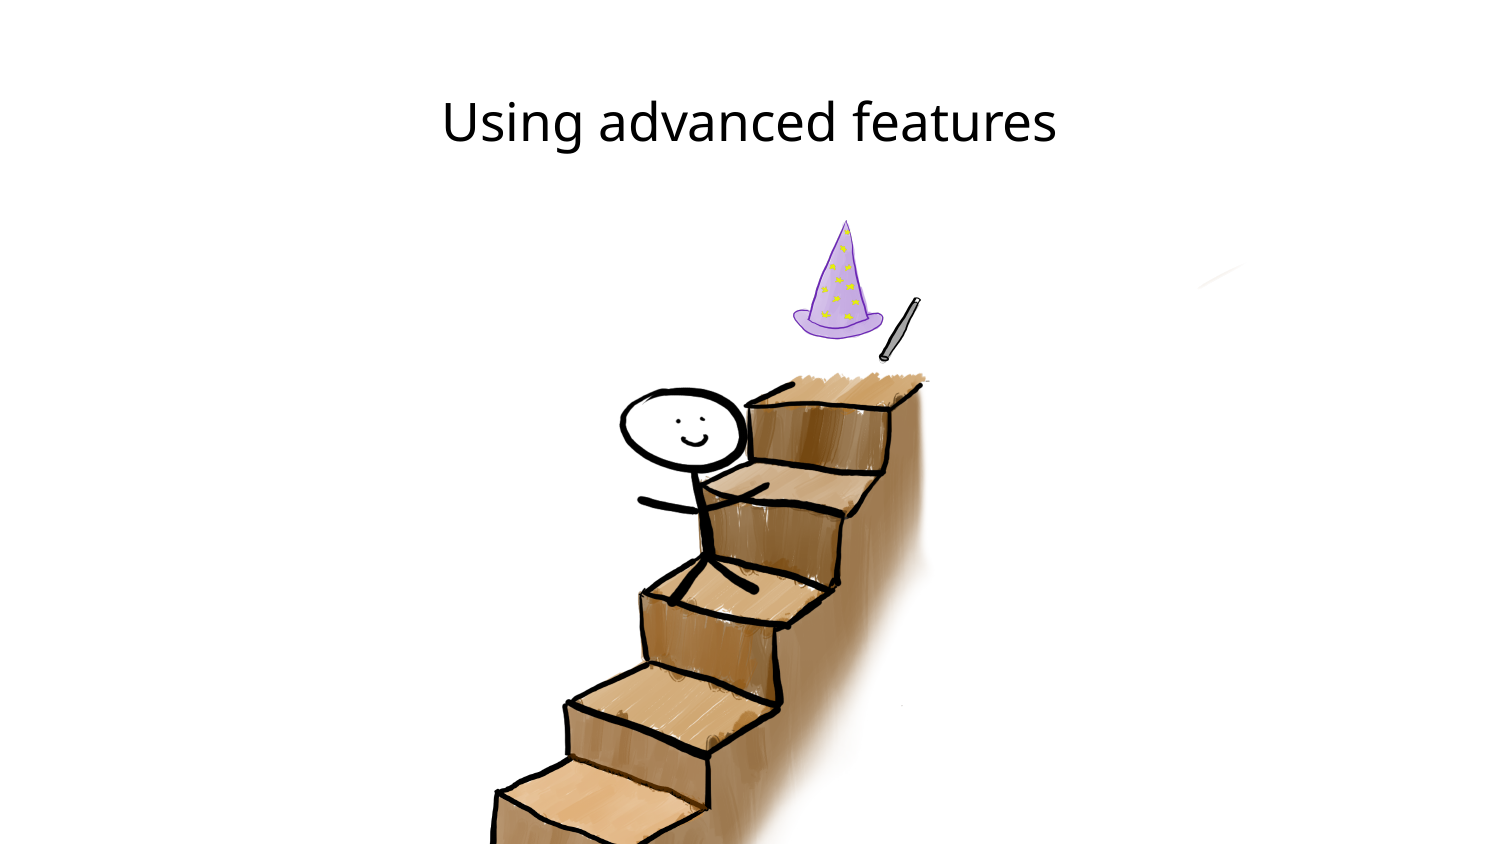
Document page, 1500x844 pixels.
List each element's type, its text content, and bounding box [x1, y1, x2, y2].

title Using advanced features [51, 72, 1449, 167]
picture [422, 220, 1249, 844]
